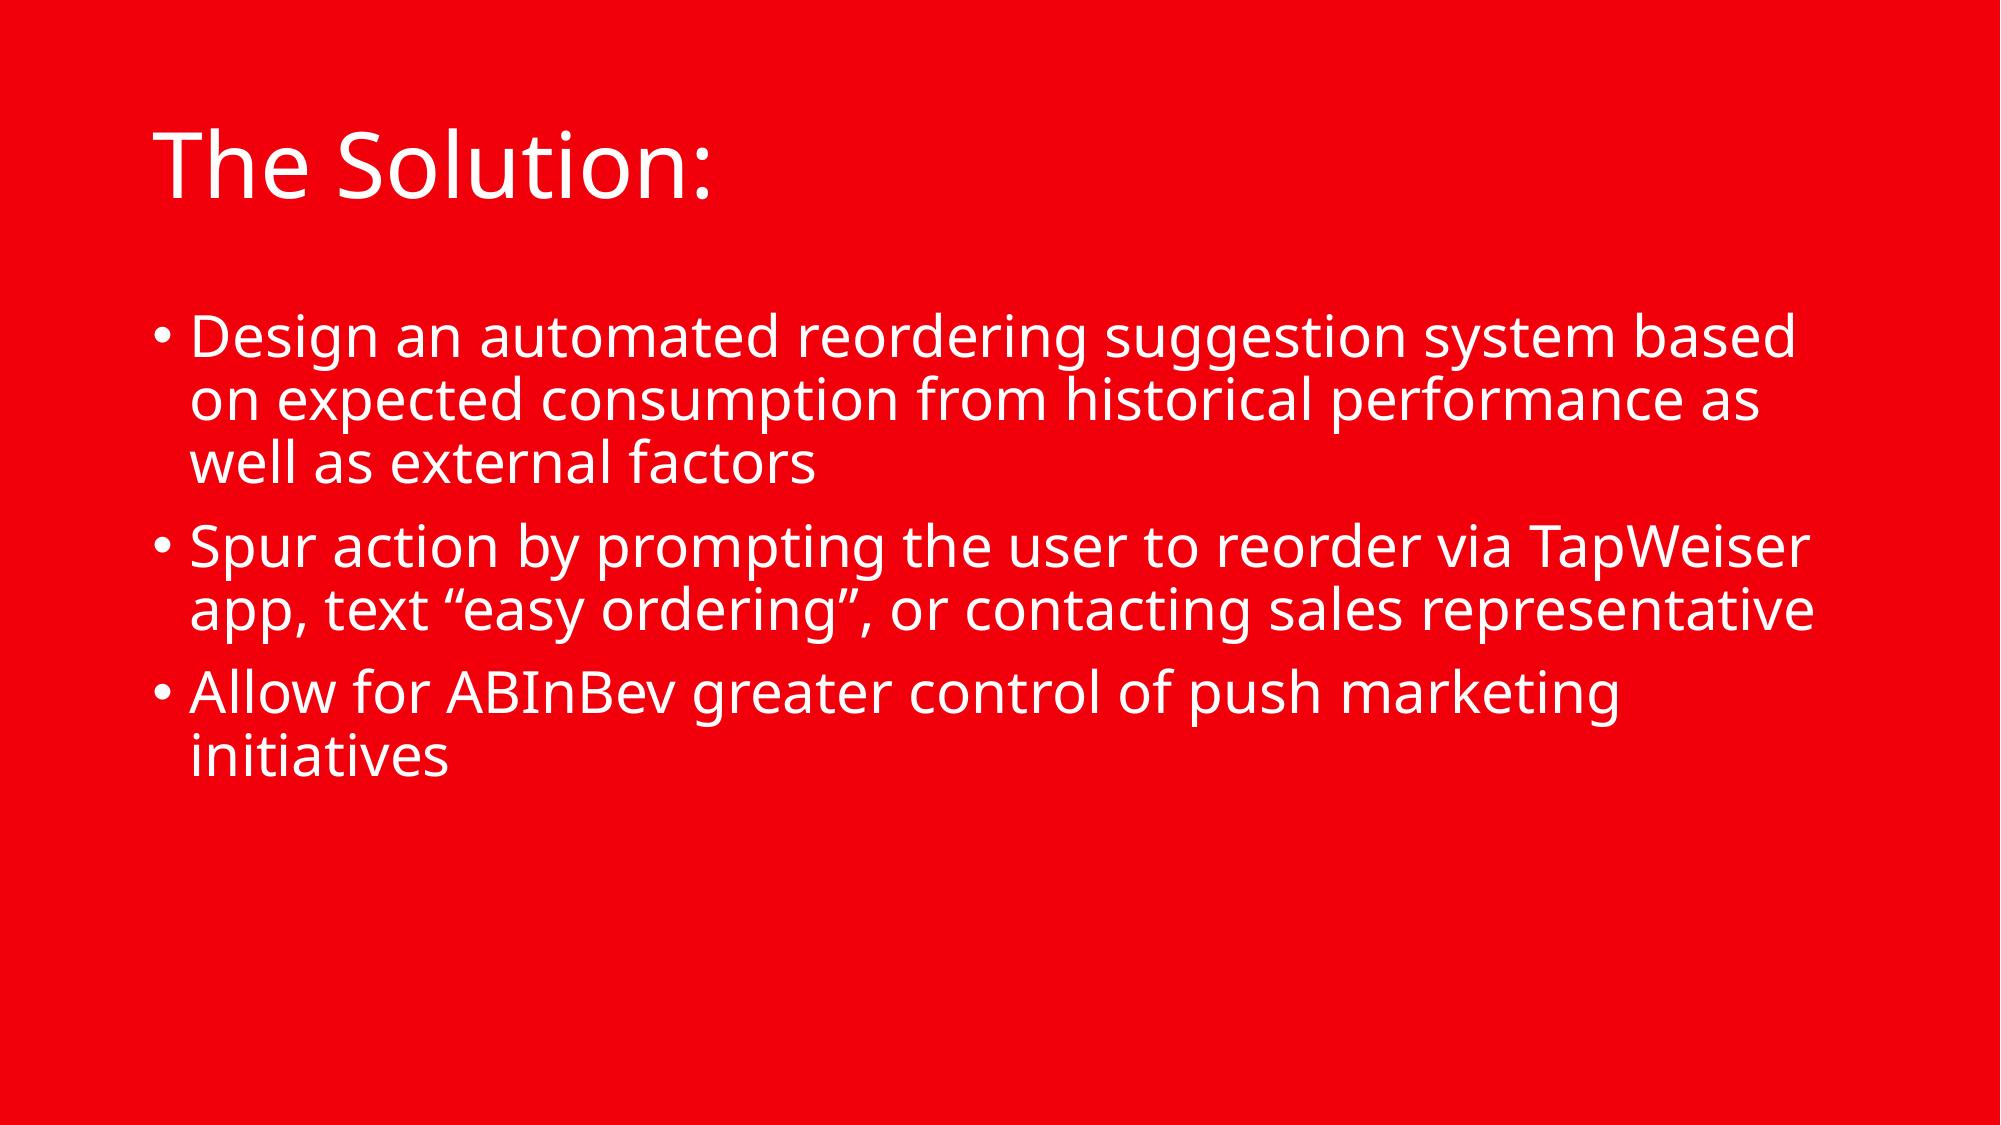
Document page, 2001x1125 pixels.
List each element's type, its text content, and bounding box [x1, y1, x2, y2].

title The Solution: [137, 59, 1863, 278]
list Design an automated reordering suggestion system based on expected consumption from historical performance as well as external factors Spur action by prompting the user to reorder via TapWeiser app, text “easy ordering”, or contacting sales representative Allow for ABInBev greater control of push marketing initiatives [137, 299, 1863, 1014]
